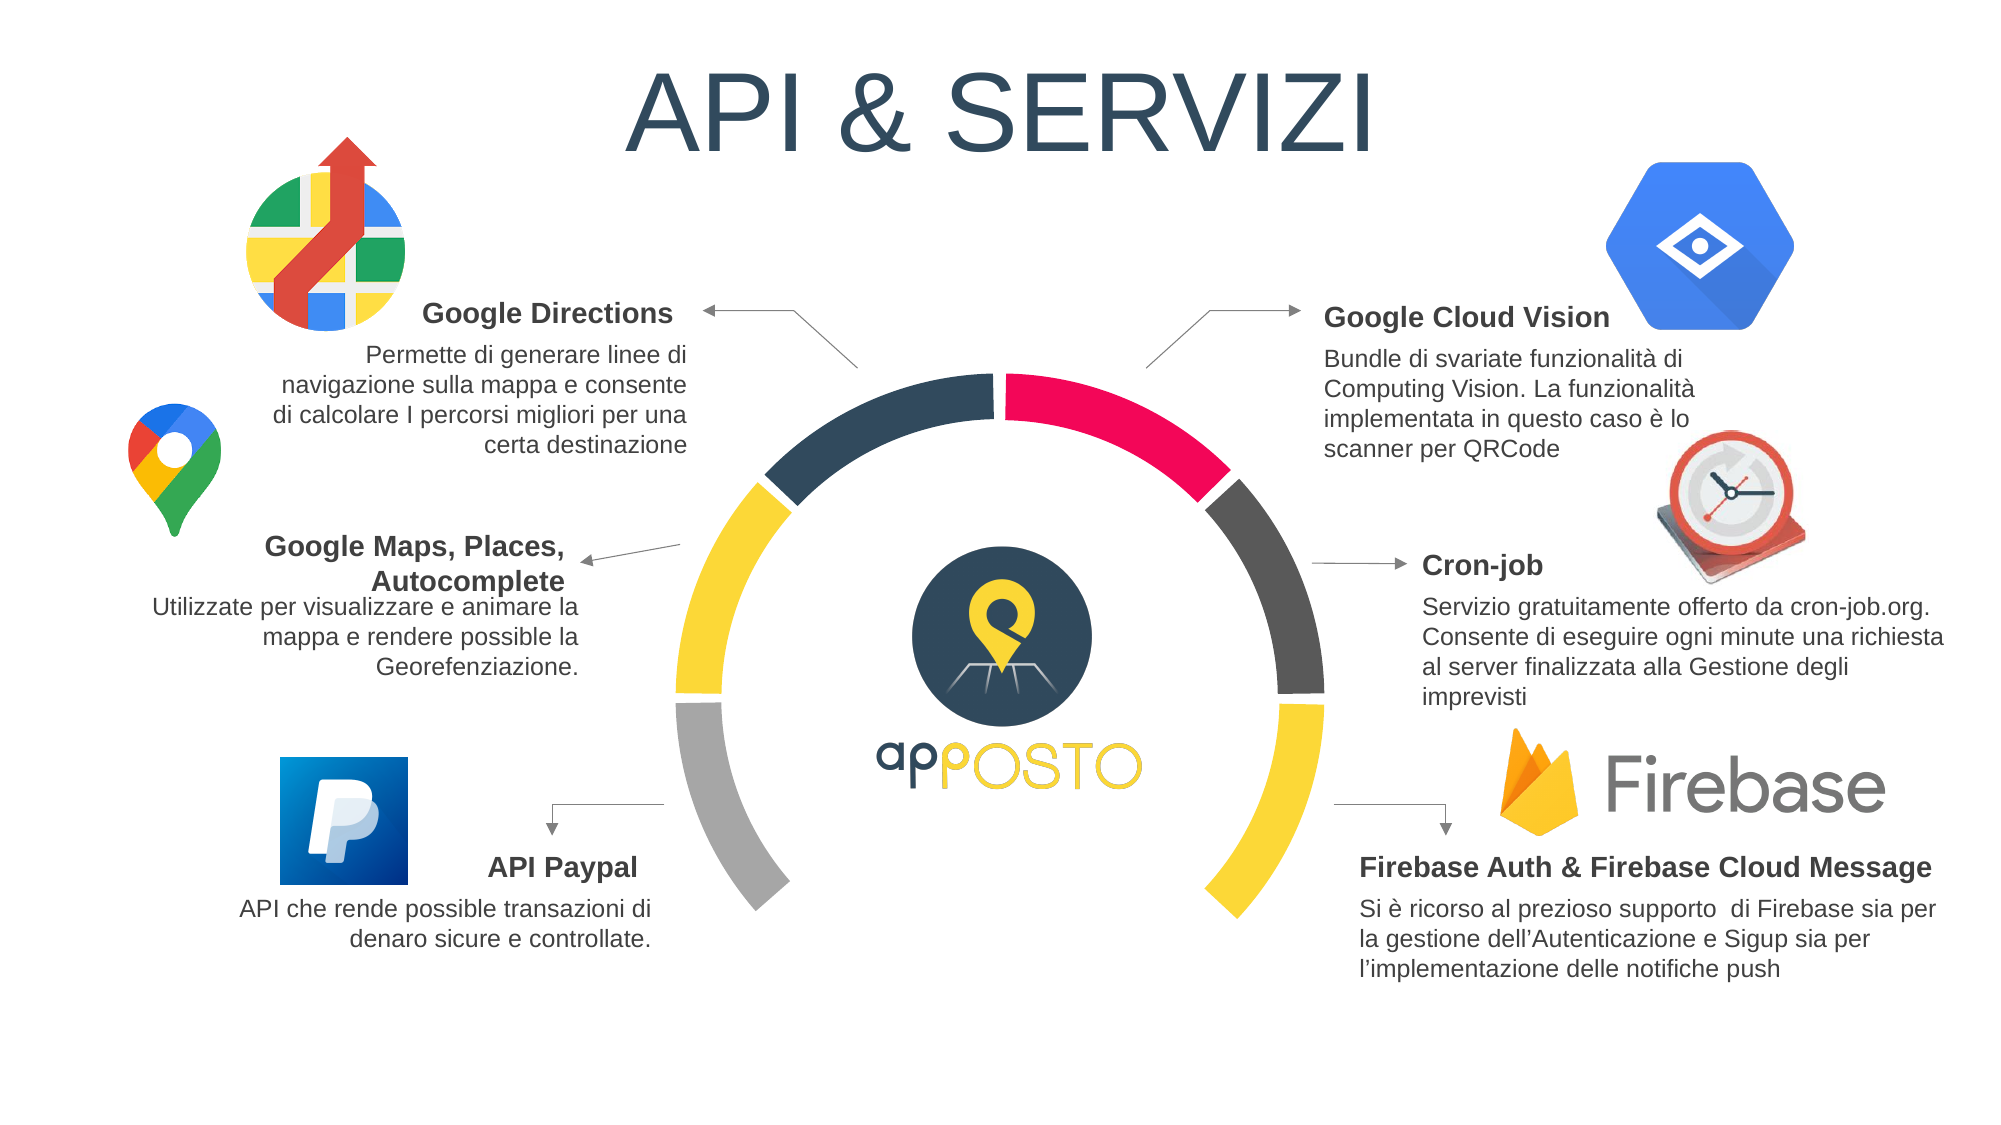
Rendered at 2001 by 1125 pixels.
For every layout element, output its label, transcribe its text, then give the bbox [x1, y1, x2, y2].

picture [280, 757, 408, 885]
picture [1653, 430, 1809, 586]
text_box [1145, 304, 1302, 369]
picture [1443, 696, 1942, 868]
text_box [1407, 538, 1975, 690]
picture [98, 394, 249, 546]
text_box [244, 286, 703, 468]
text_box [60, 520, 595, 690]
text_box [703, 304, 858, 369]
picture [209, 129, 449, 369]
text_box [1309, 290, 1773, 472]
text_box [545, 804, 665, 836]
list API & SERVIZI [53, 46, 1952, 184]
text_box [675, 373, 1325, 1023]
text_box [1333, 804, 1443, 835]
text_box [580, 544, 681, 564]
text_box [1344, 841, 1975, 992]
picture [1606, 152, 1794, 340]
picture [845, 527, 1170, 816]
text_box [207, 840, 668, 962]
